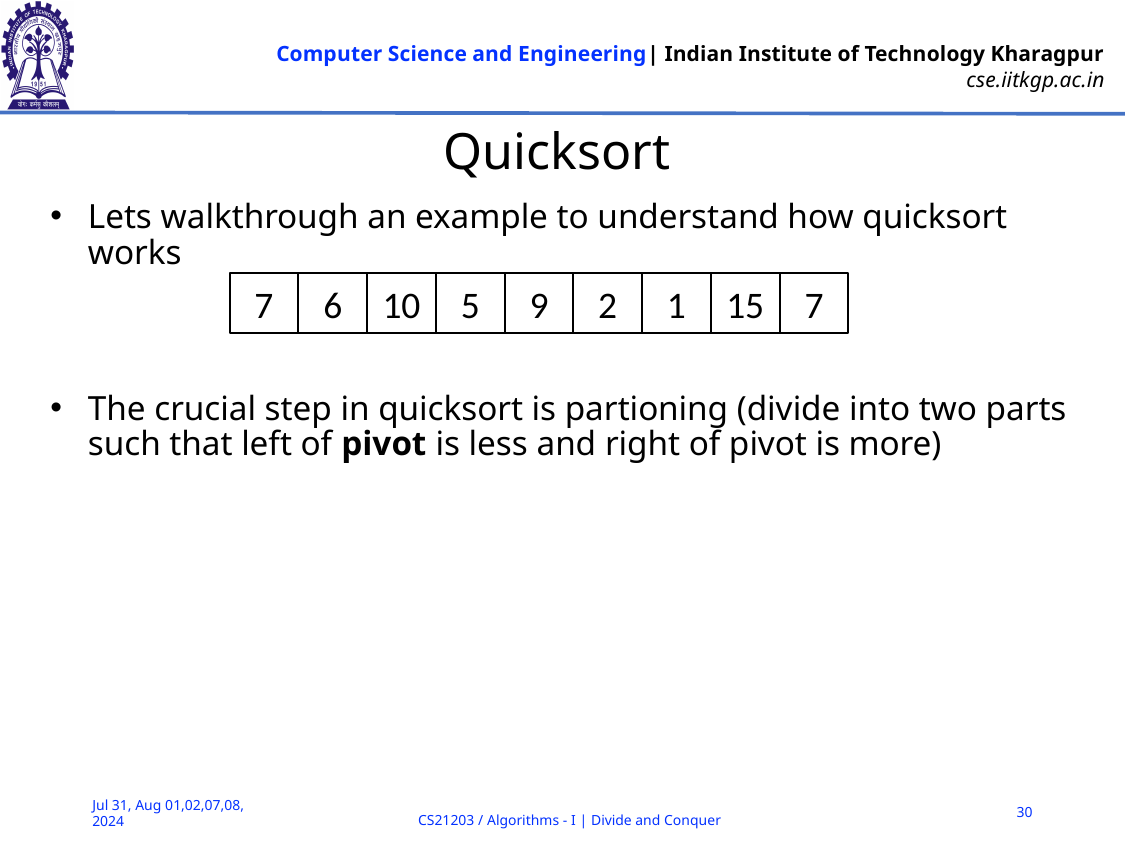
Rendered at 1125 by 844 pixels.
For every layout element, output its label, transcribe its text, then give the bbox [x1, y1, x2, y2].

picture [1, 1, 74, 110]
slide_number 30 [992, 790, 1048, 836]
title Quicksort [35, 78, 1078, 192]
footer CS21203 / Algorithms - I | Divide and Conquer [236, 798, 904, 844]
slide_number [77, 798, 236, 844]
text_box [229, 273, 849, 334]
text_box Lets walkthrough an example to understand how quicksort works The crucial step in quicksort is partioning (divide into two parts such that left of pivot is less and right of pivot is more) [35, 192, 1090, 552]
